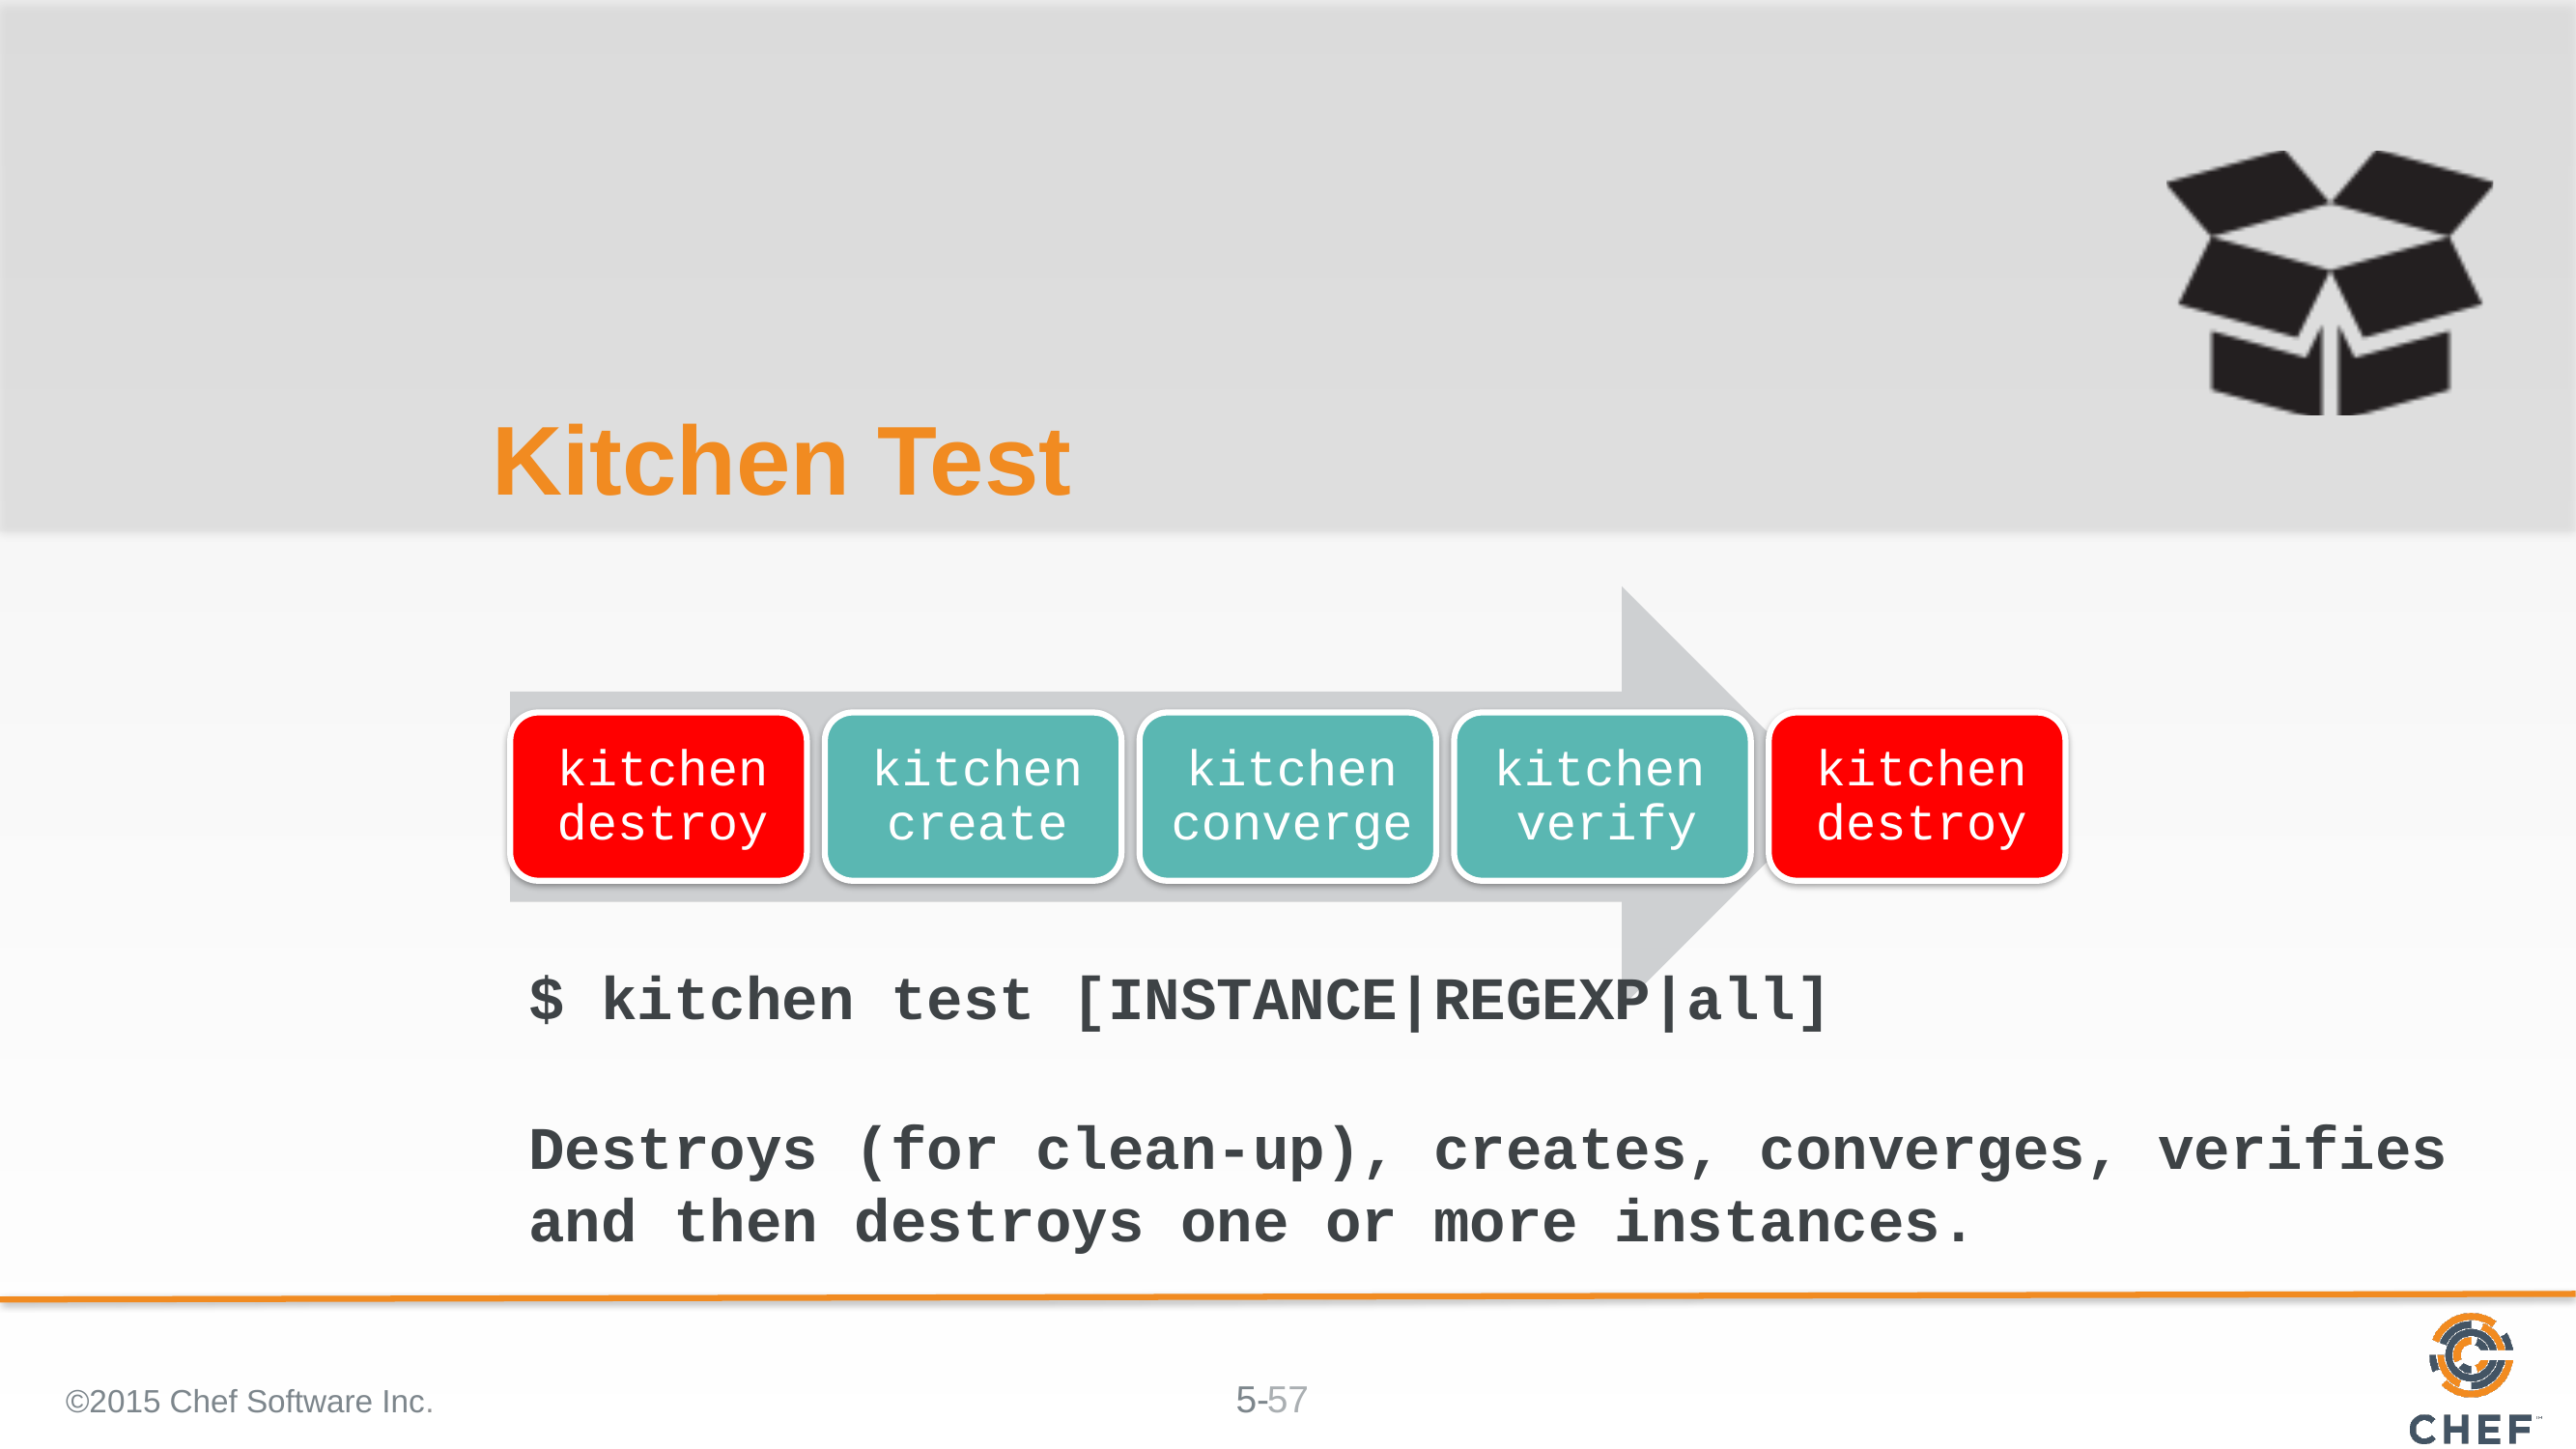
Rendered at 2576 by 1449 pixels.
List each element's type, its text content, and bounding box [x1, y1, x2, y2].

footer ©2015 Chef Software Inc. [51, 1359, 952, 1440]
text_box $ kitchen test [INSTANCE|REGEXP|all] Destroys (for clean-up), creates, converges, verifies and then destroys one or more instances. [509, 1016, 2065, 1303]
picture [2399, 1297, 2550, 1449]
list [509, 585, 2066, 1008]
title Kitchen Test [477, 395, 2217, 531]
slide_number 57 [998, 1359, 1578, 1437]
